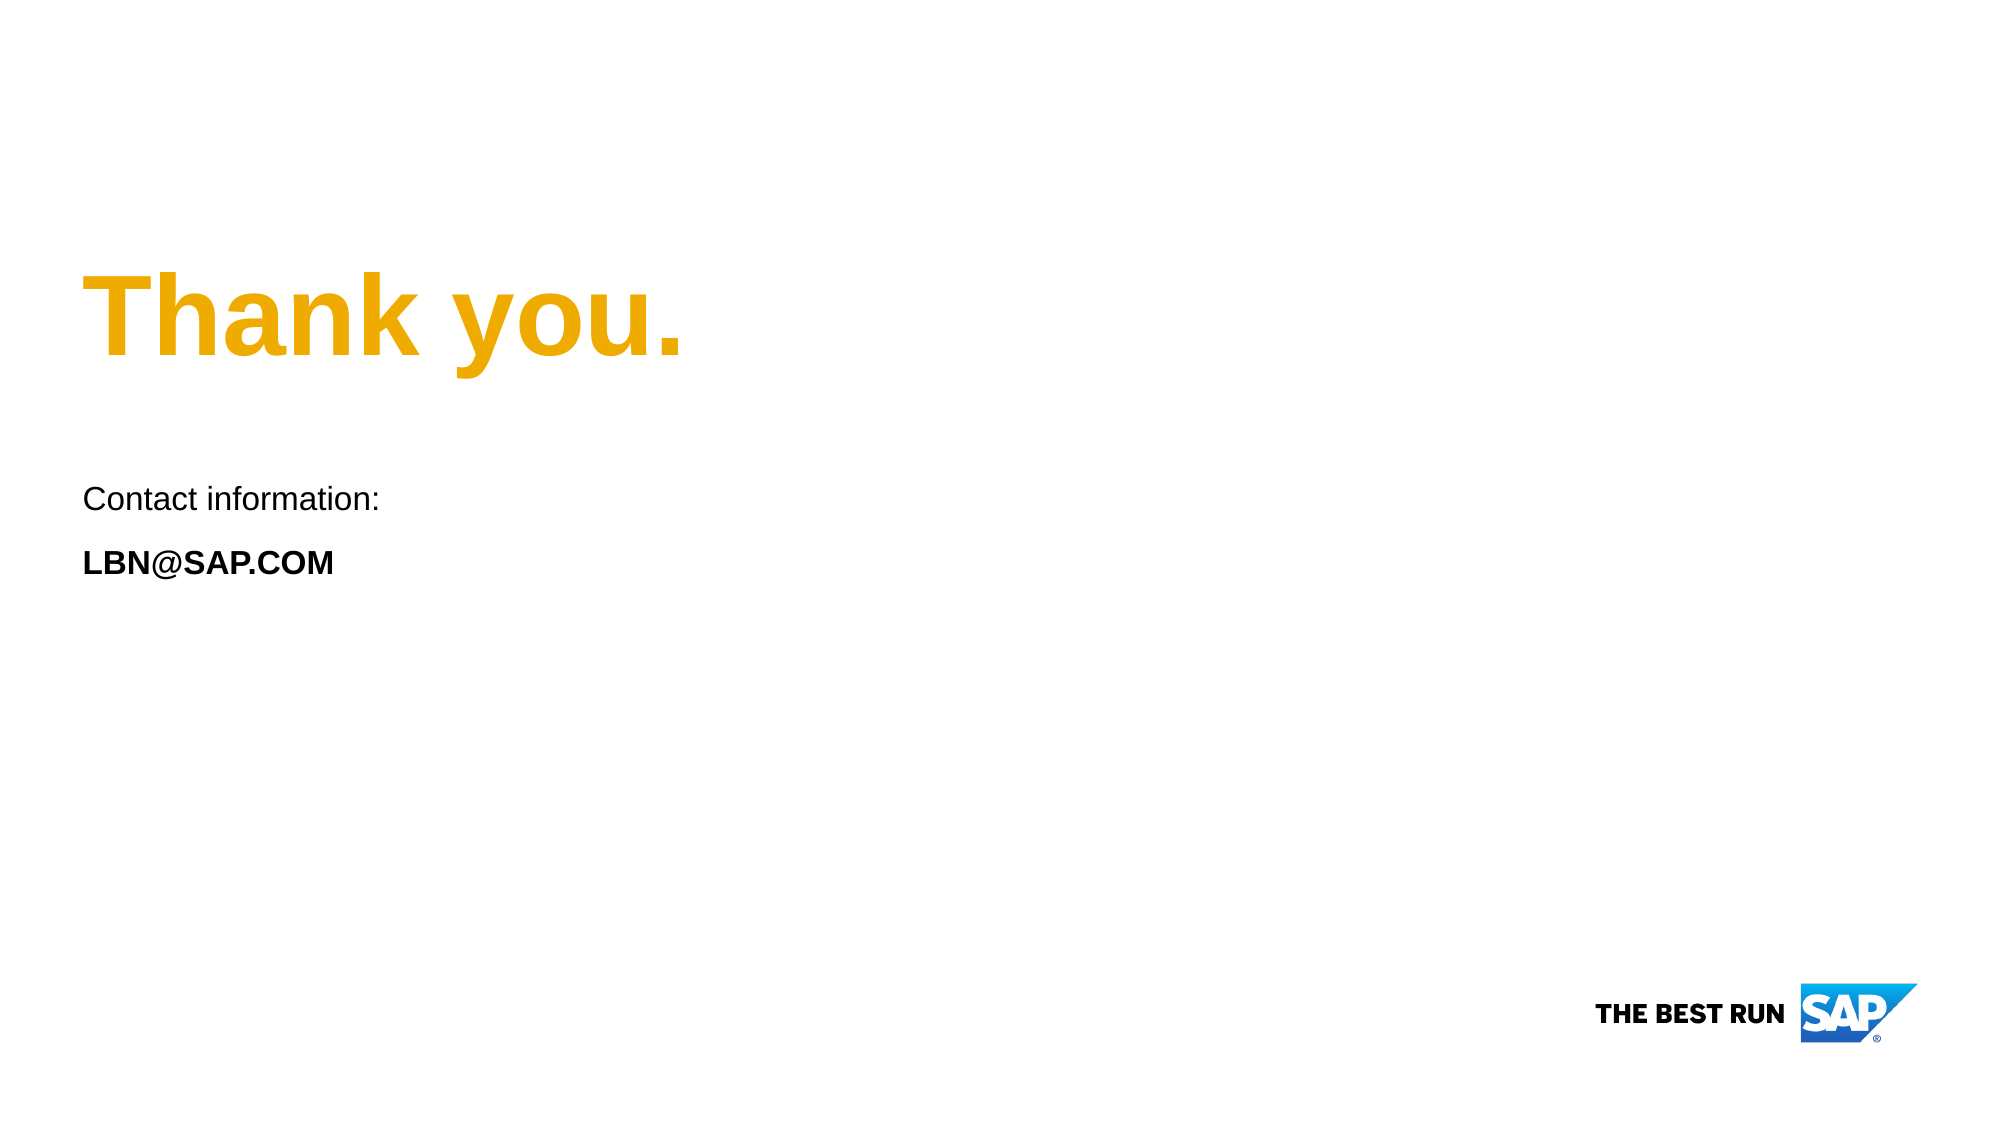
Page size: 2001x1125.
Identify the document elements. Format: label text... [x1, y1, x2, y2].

list Contact information: LBN@SAP.COM [82, 476, 1001, 887]
picture [1595, 983, 1918, 1043]
title Thank you. [82, 240, 1001, 393]
